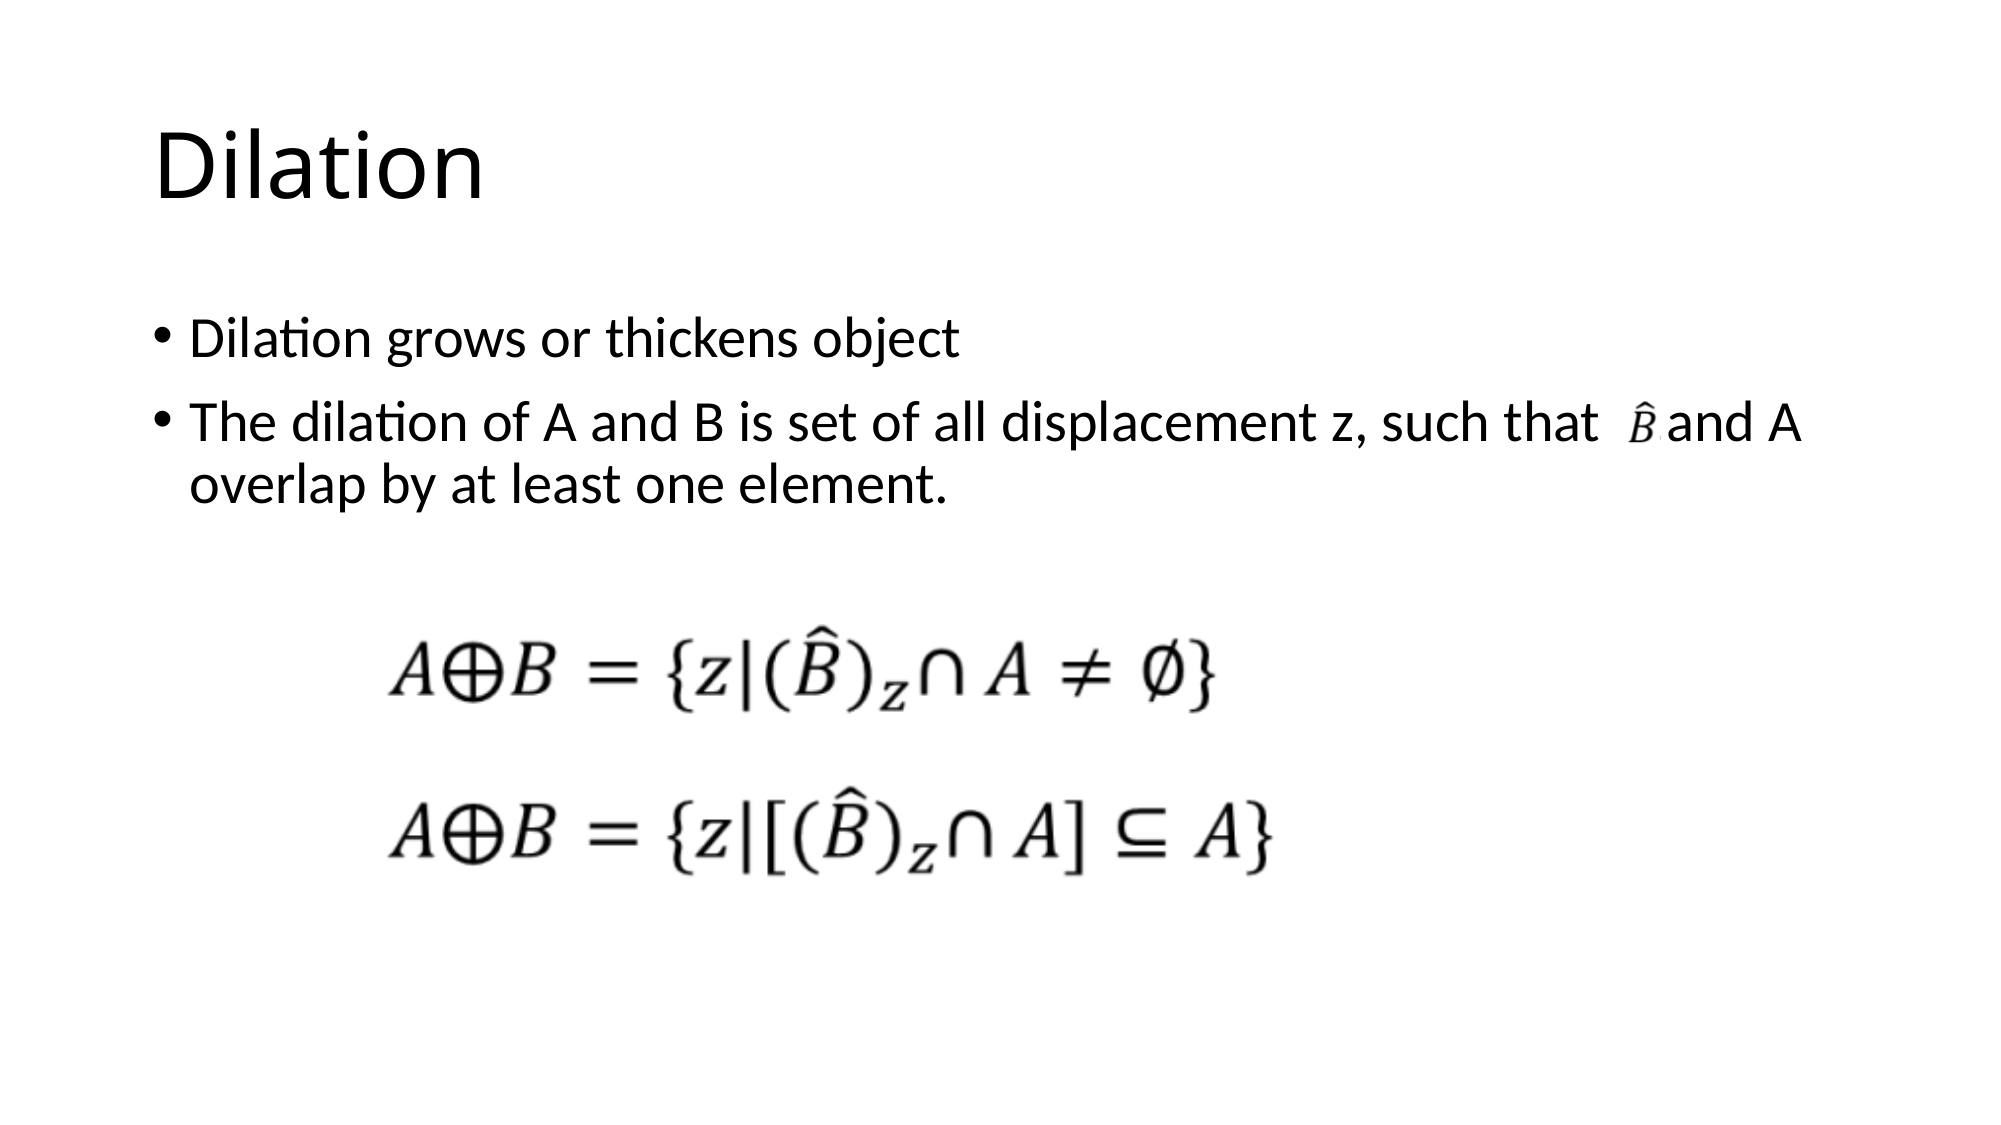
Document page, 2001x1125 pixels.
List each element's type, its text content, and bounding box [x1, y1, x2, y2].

picture [380, 618, 1304, 911]
picture [1625, 396, 1661, 458]
list Dilation grows or thickens object The dilation of A and B is set of all displacement z, such that and A overlap by at least one element. [137, 299, 1863, 1014]
title Dilation [137, 59, 1863, 278]
